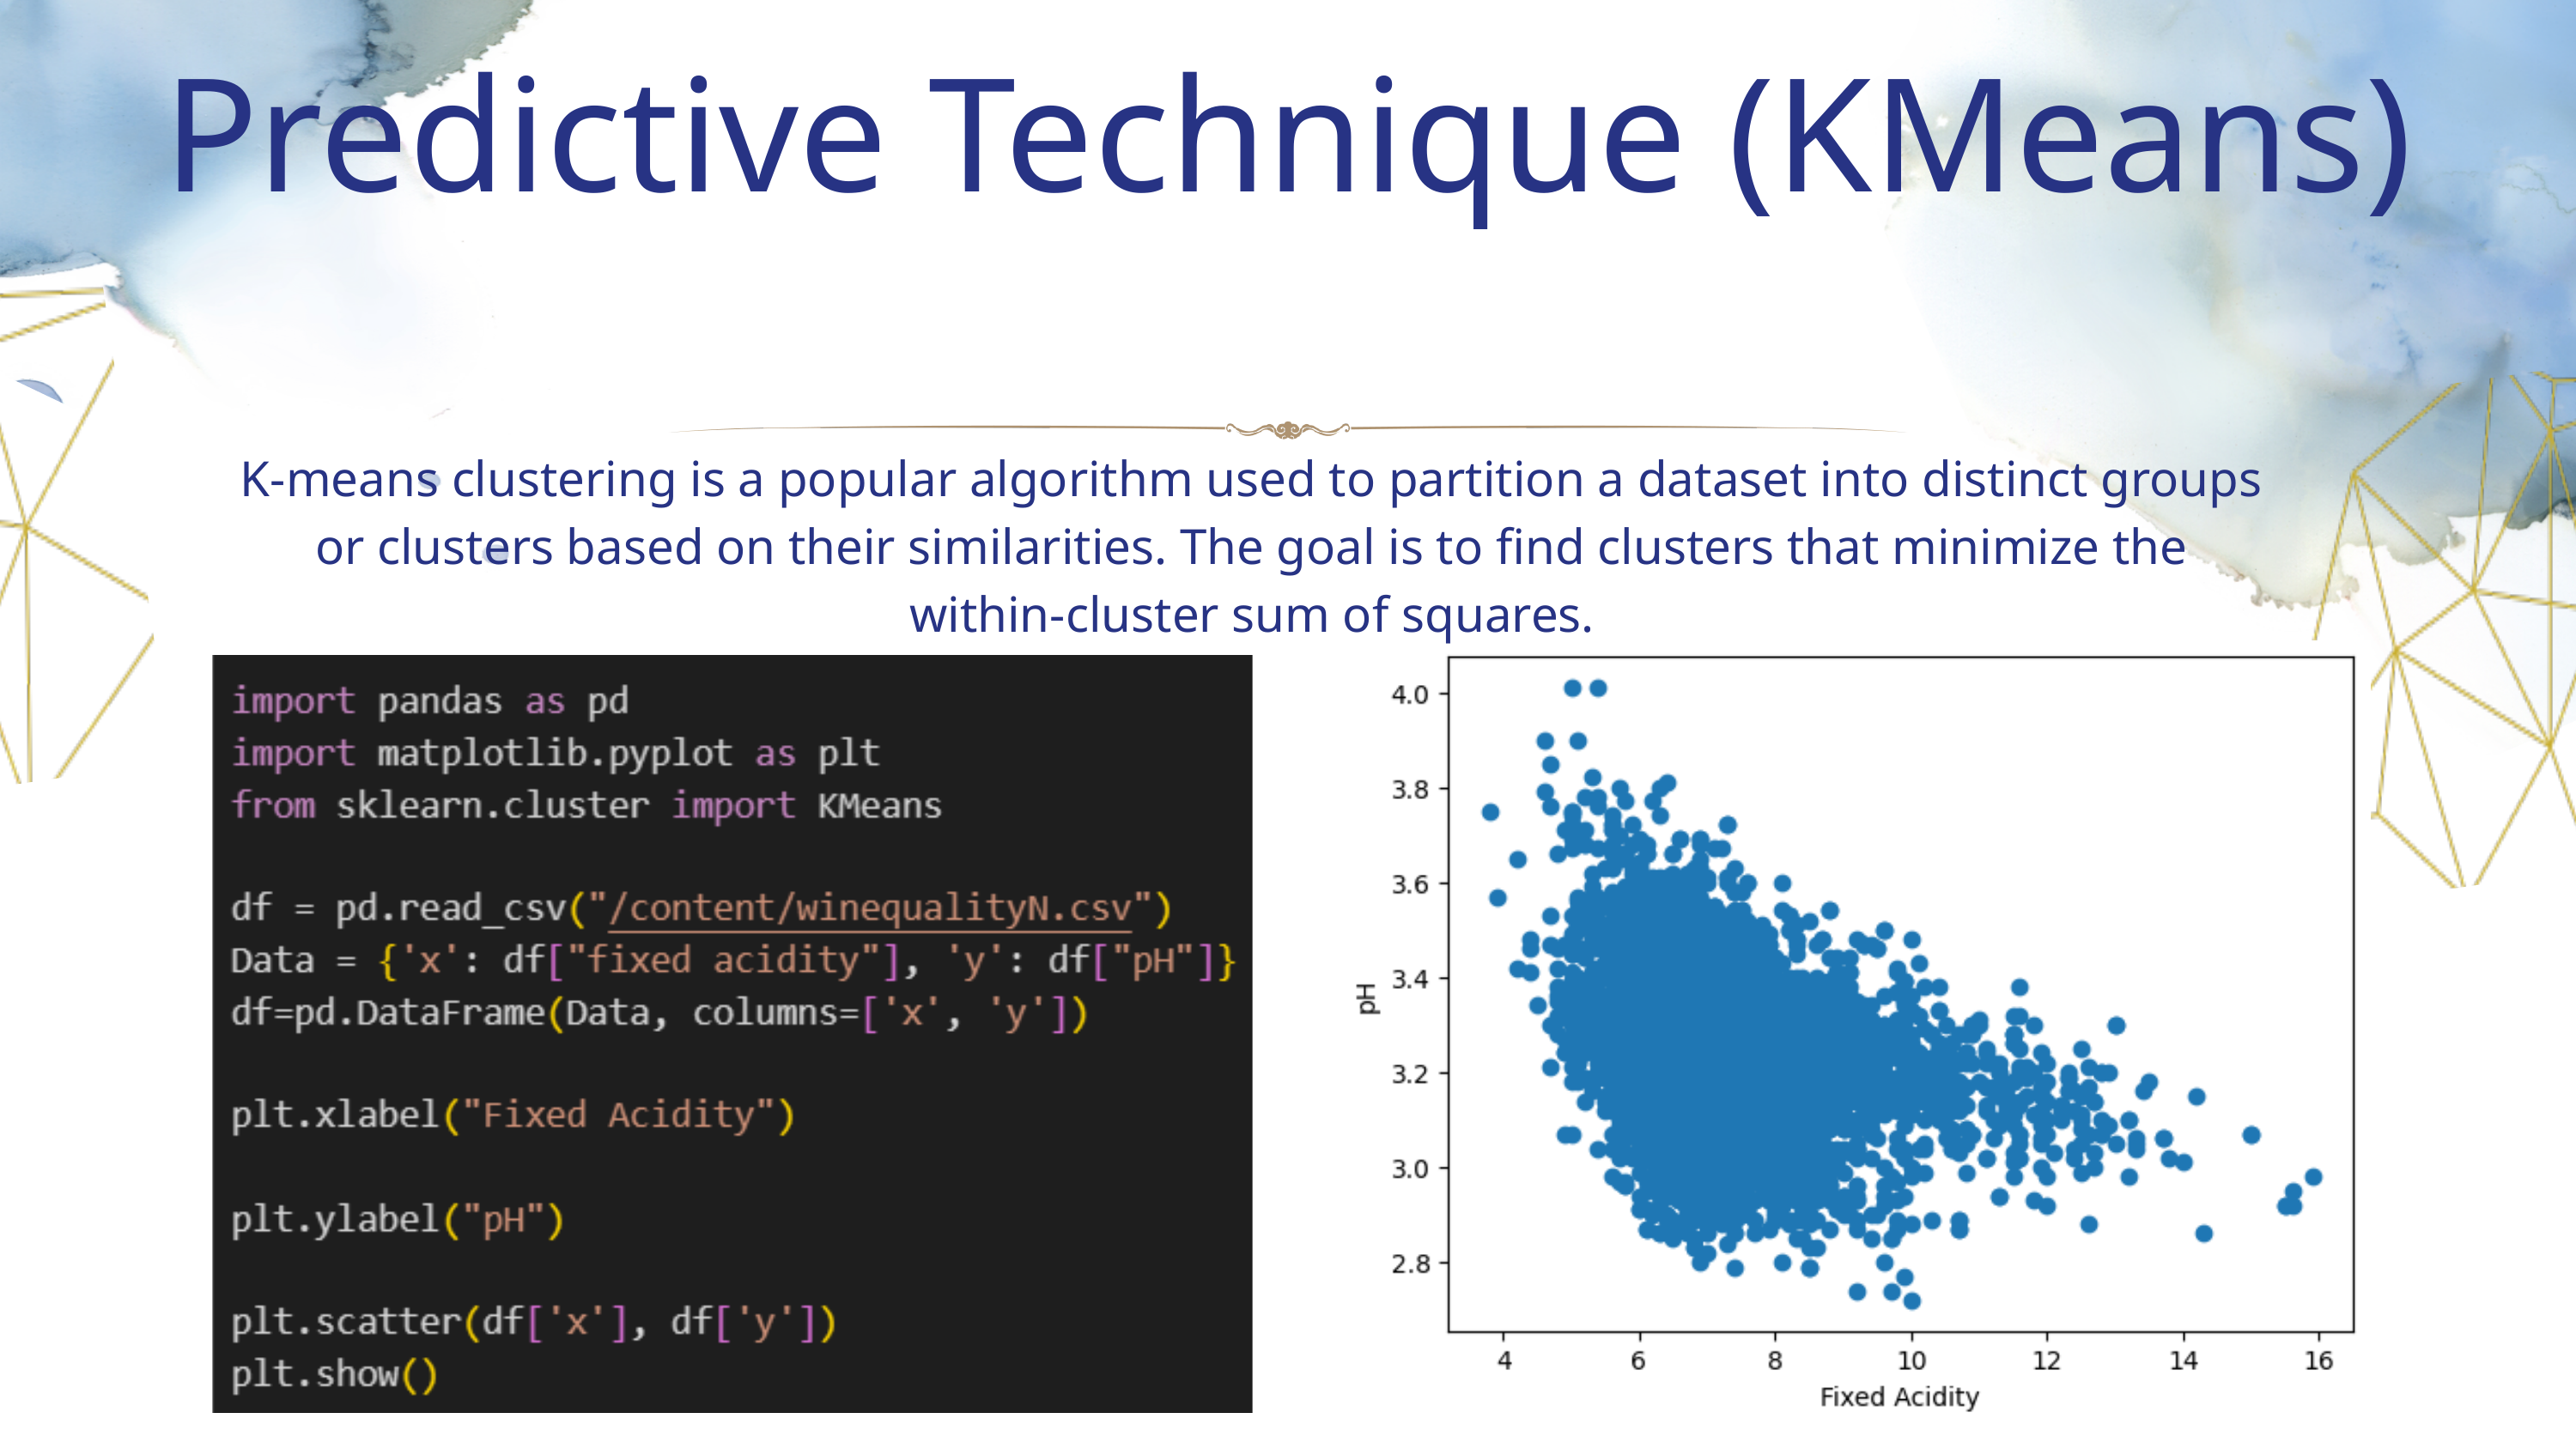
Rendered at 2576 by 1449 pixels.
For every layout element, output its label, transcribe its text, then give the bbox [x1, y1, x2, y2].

text_box [1337, 640, 2372, 1428]
text_box [1783, 0, 2576, 640]
text_box [668, 420, 1908, 439]
text_box Predictive Technique (KMeans) [133, 23, 2443, 224]
text_box [0, 0, 834, 487]
text_box [0, 374, 173, 787]
text_box [212, 655, 1253, 1413]
text_box [2269, 366, 2576, 900]
text_box K-means clustering is a popular algorithm used to partition a dataset into distinct groups or clusters based on their similarities. The goal is to find clusters that minimize the within-cluster sum of squares. [236, 439, 2269, 643]
